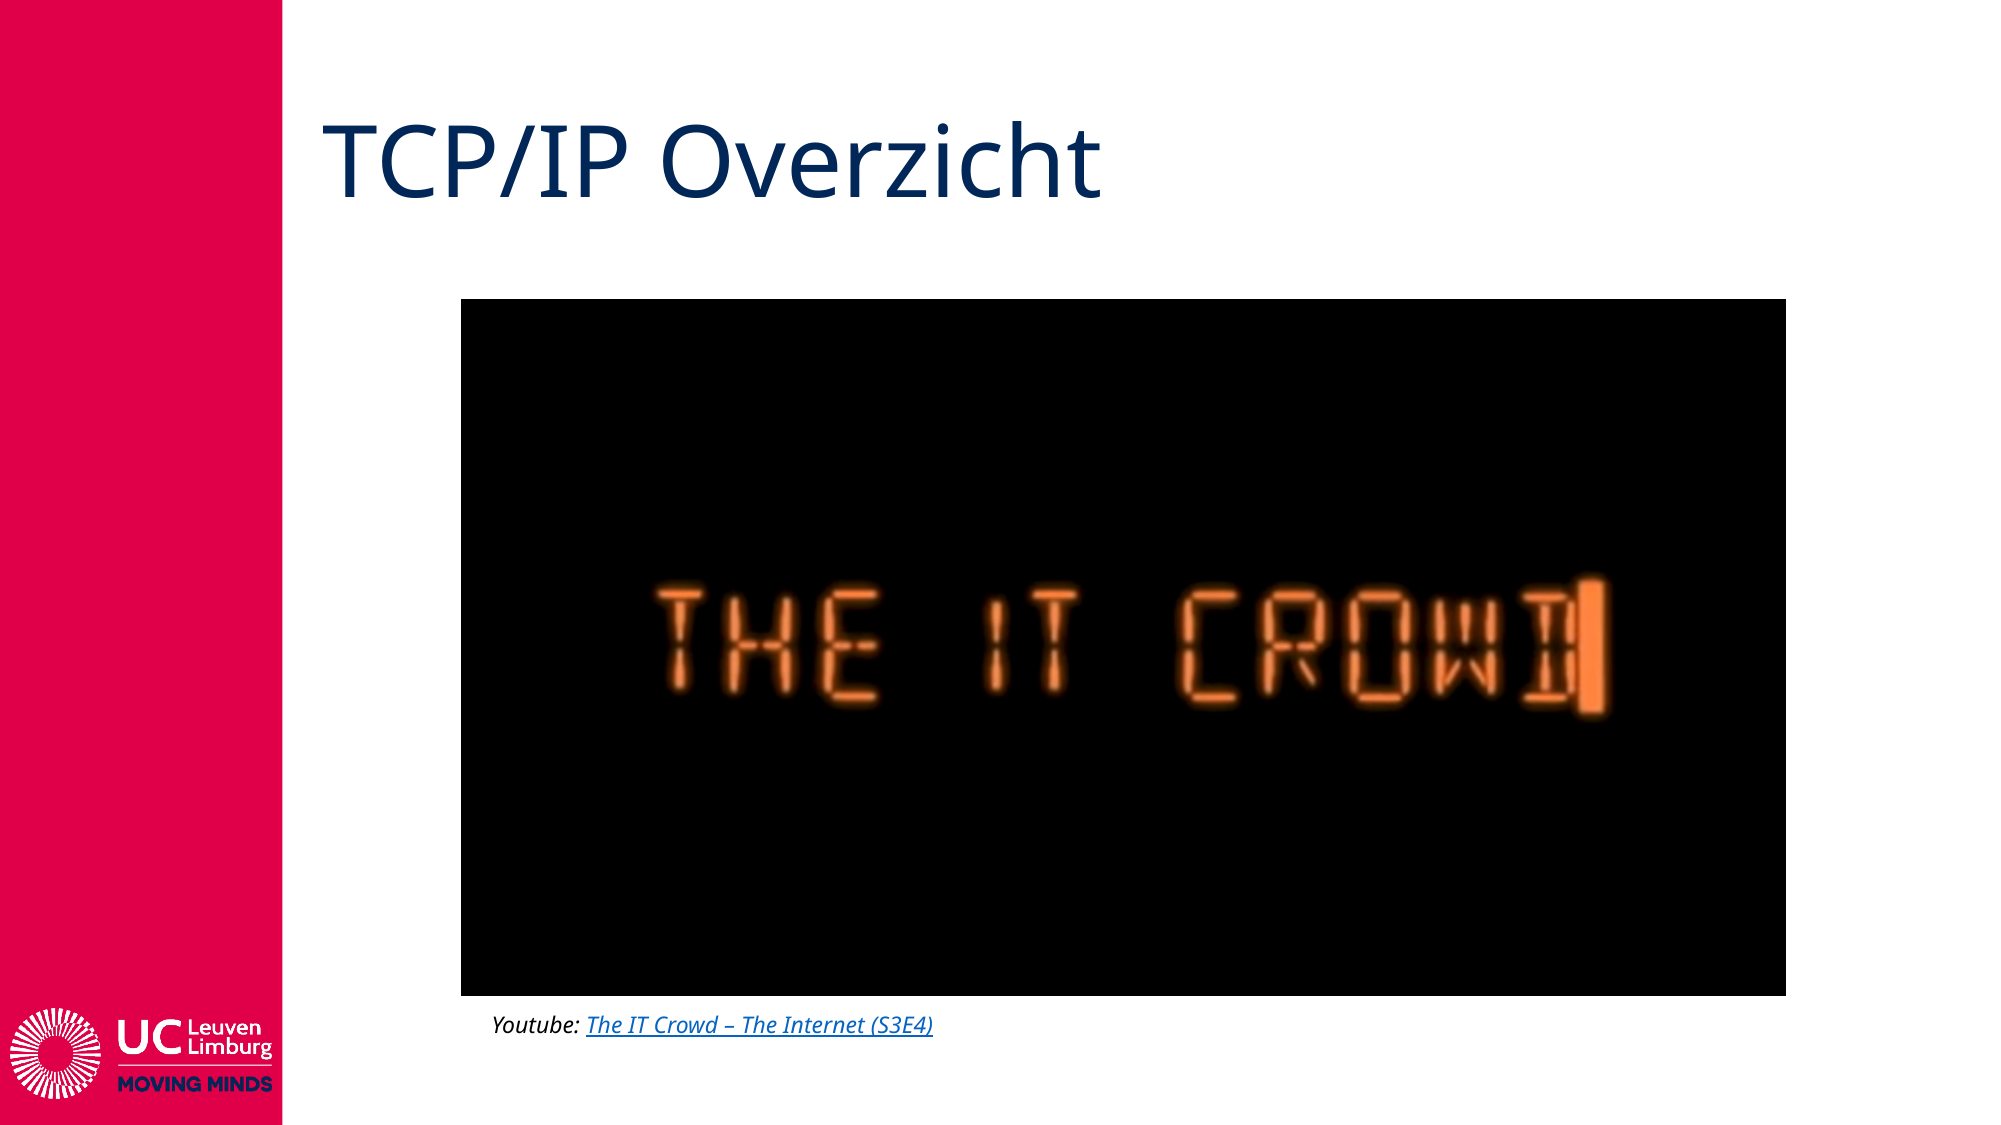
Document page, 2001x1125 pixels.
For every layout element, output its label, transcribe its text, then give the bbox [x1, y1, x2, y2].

title TCP/IP Overzicht [307, 59, 1940, 271]
text_box Youtube: The IT Crowd – The Internet (S3E4) [476, 1003, 949, 1050]
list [461, 299, 1786, 996]
picture [10, 1008, 272, 1099]
